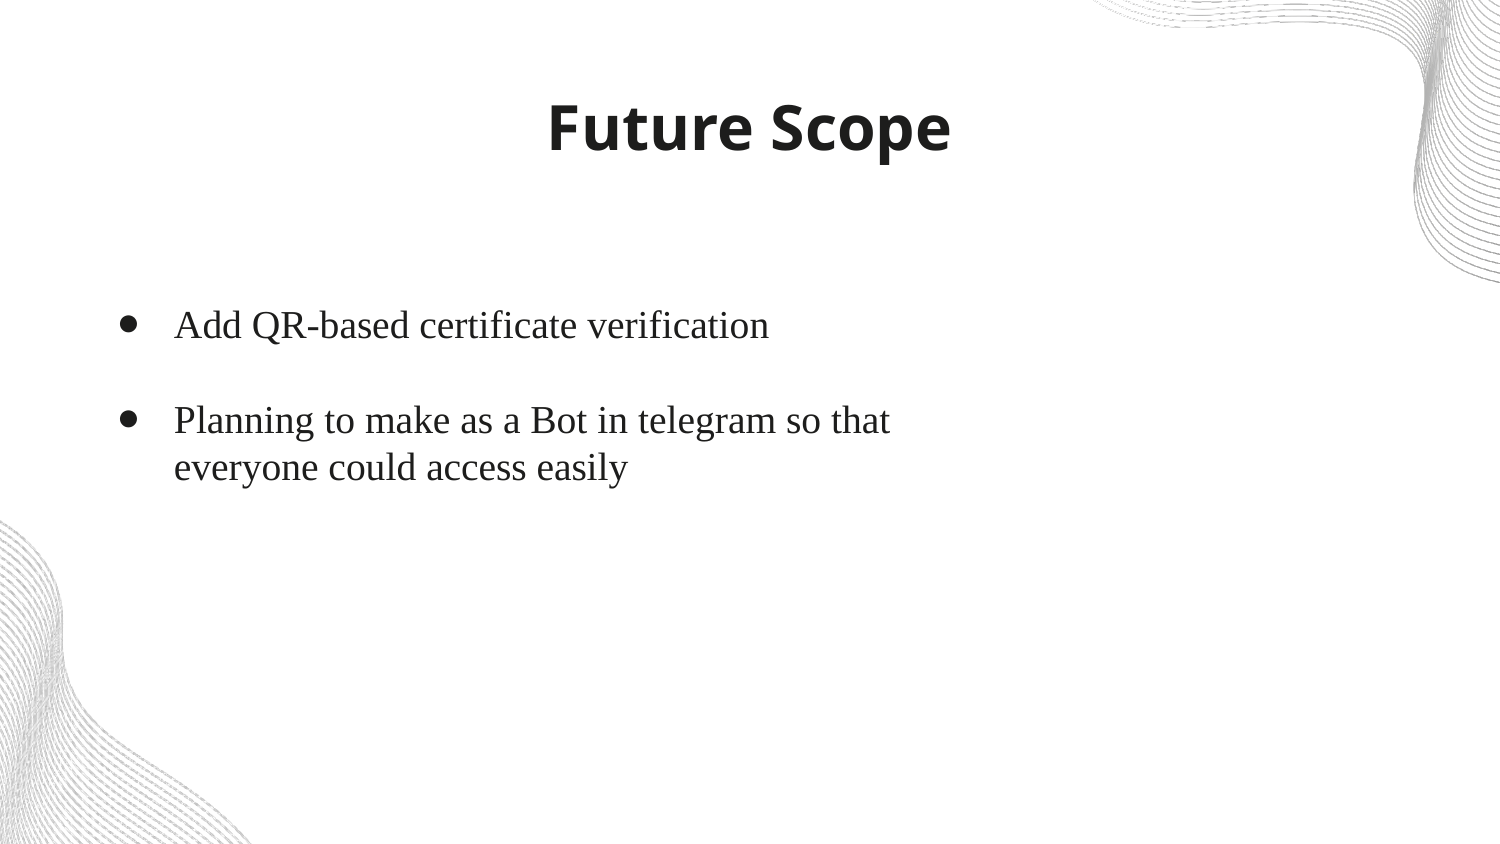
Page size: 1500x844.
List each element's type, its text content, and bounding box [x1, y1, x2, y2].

title Future Scope [118, 72, 1382, 167]
picture [1023, 0, 1500, 415]
picture [0, 520, 717, 844]
text_box Add QR-based certificate verification Planning to make as a Bot in telegram so that everyone could access easily [83, 283, 911, 627]
